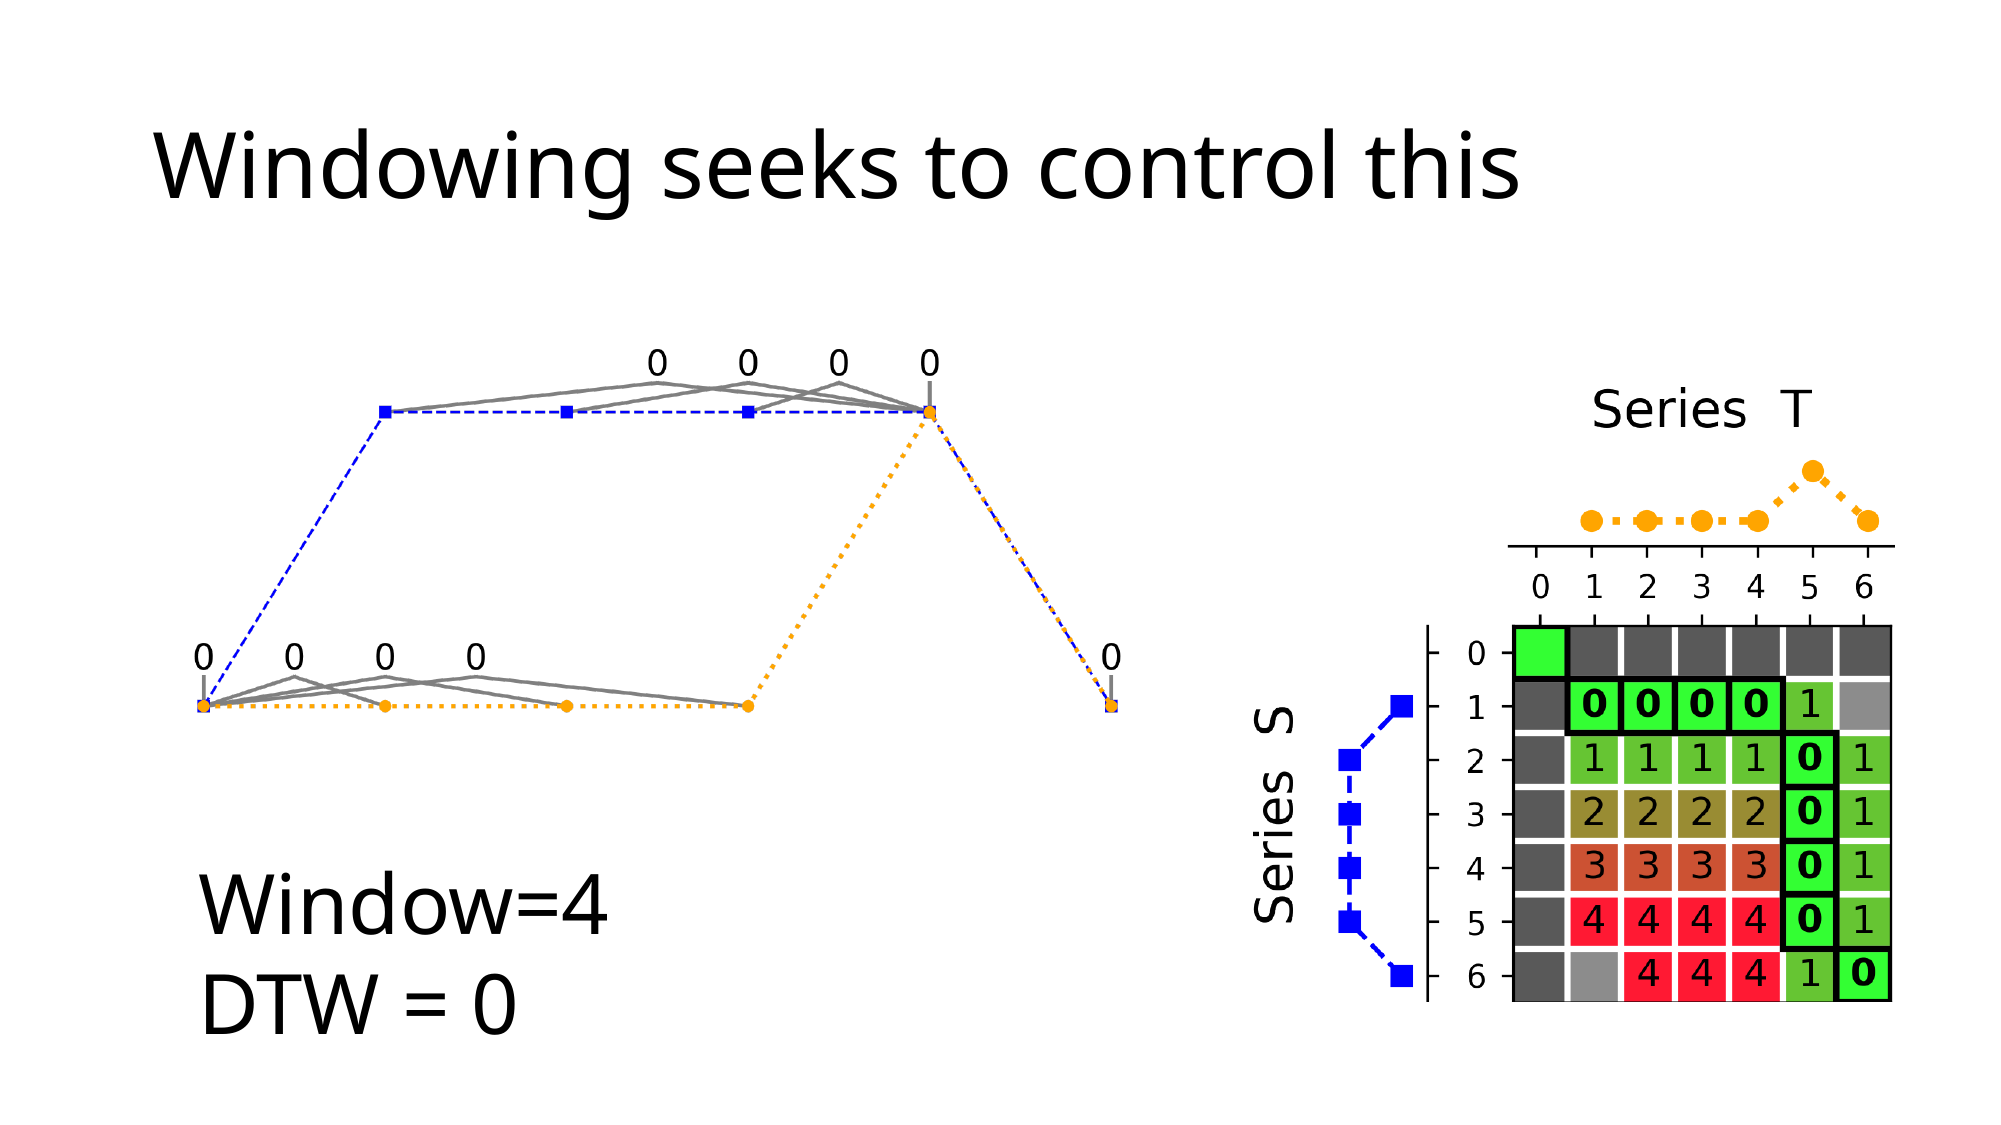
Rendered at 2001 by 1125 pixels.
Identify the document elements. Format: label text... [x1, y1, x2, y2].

text_box Window=4 DTW = 0 [183, 843, 625, 1059]
title Windowing seeks to control this [137, 59, 1863, 278]
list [157, 336, 1173, 722]
picture [1252, 386, 1896, 1003]
